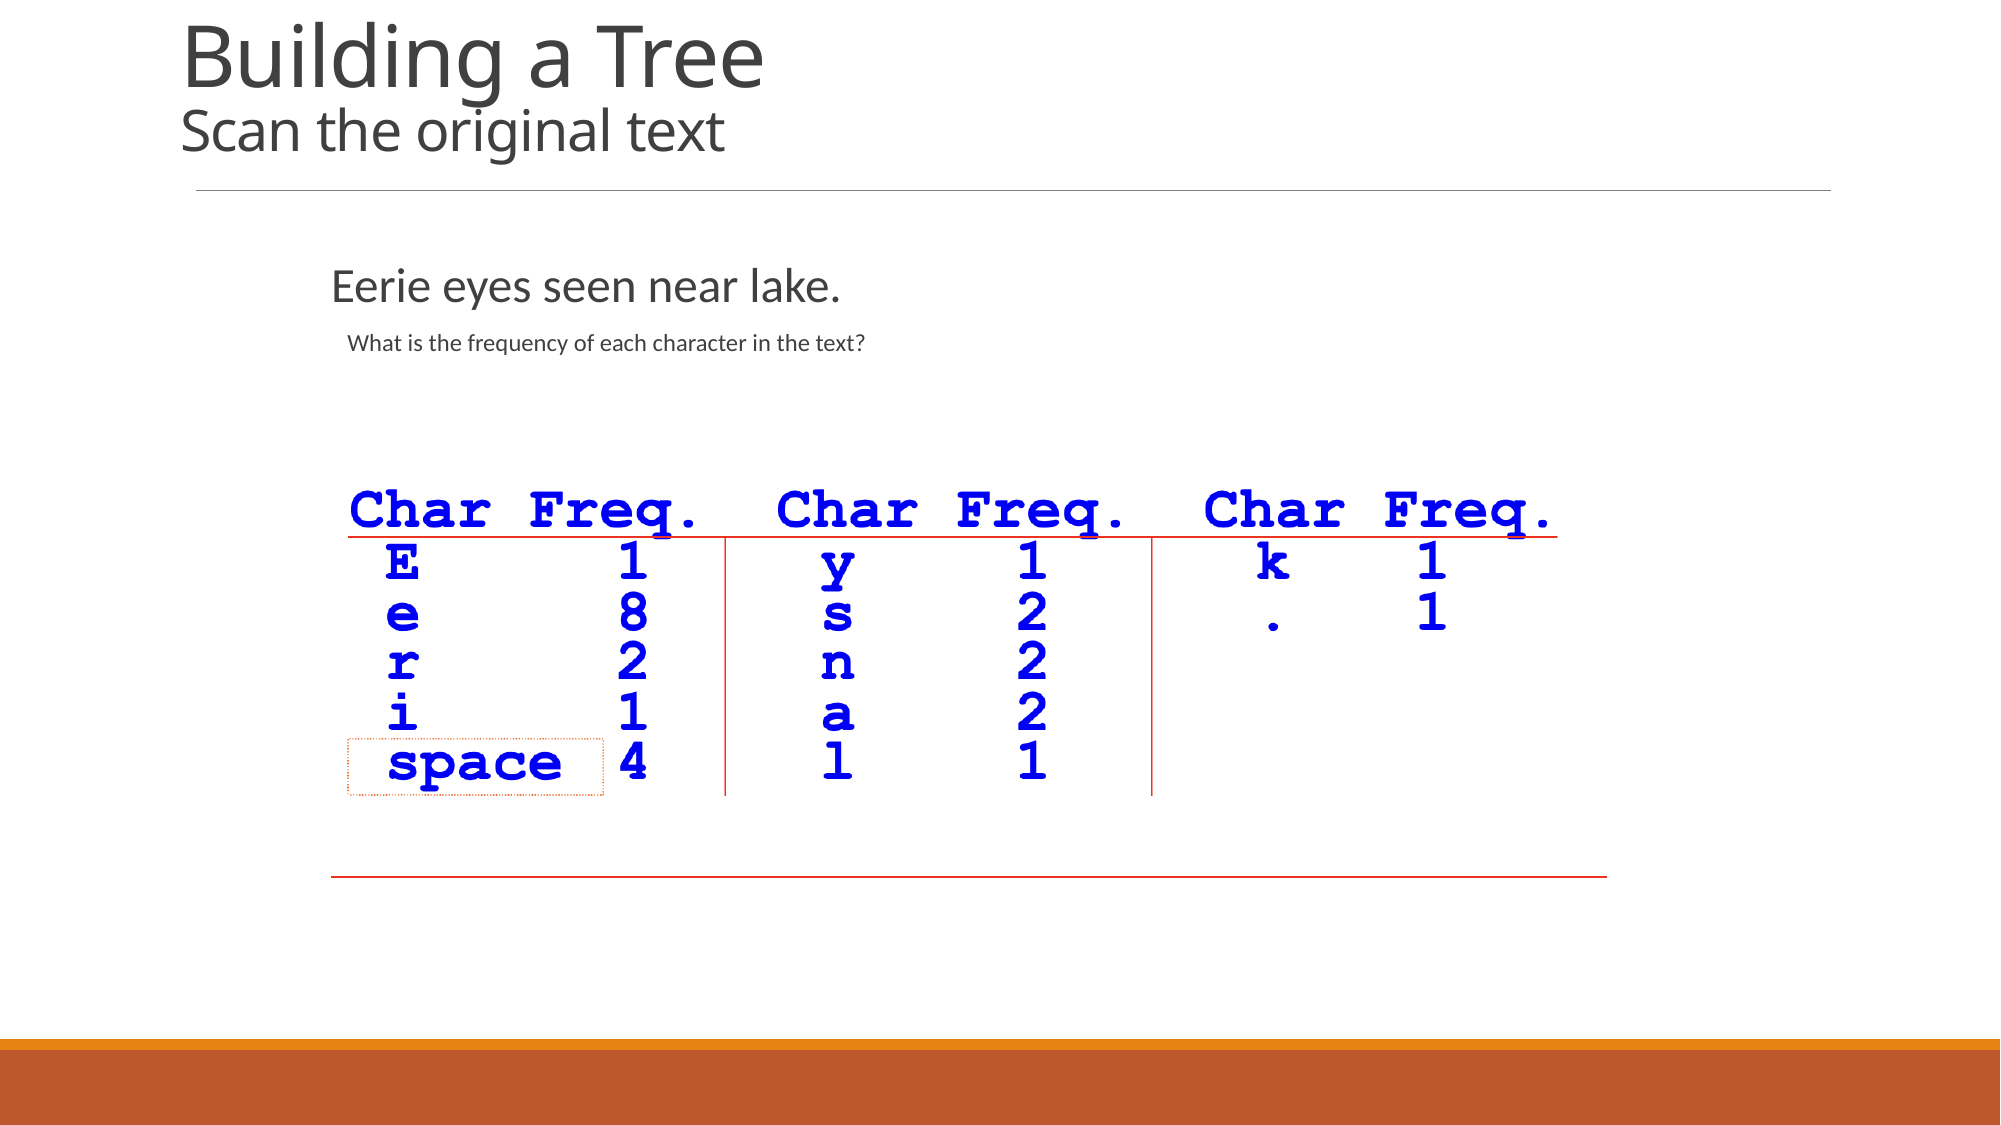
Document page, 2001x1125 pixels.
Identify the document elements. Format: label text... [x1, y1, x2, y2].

picture [330, 447, 1607, 905]
list Eerie eyes seen near lake. What is the frequency of each character in the text? [331, 253, 1710, 366]
title Building a Tree Scan the original text [165, 8, 1815, 171]
